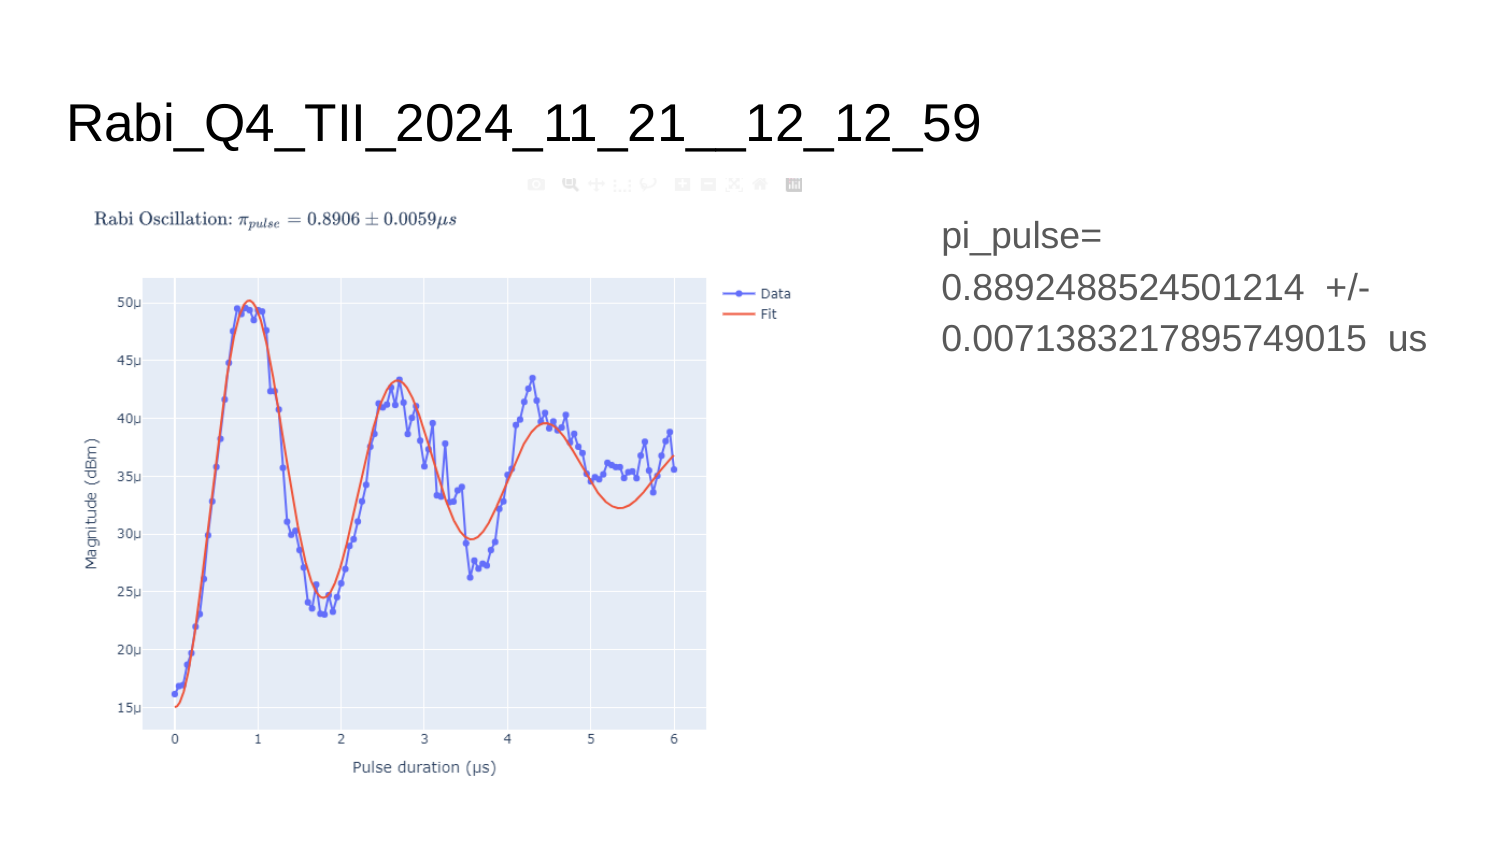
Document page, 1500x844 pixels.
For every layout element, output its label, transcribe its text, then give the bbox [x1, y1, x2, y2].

picture [63, 178, 802, 806]
title Rabi_Q4_TII_2024_11_21__12_12_59 [51, 72, 1449, 167]
list pi_pulse= 0.8892488524501214 +/- 0.0071383217895749015 us [926, 189, 1449, 750]
